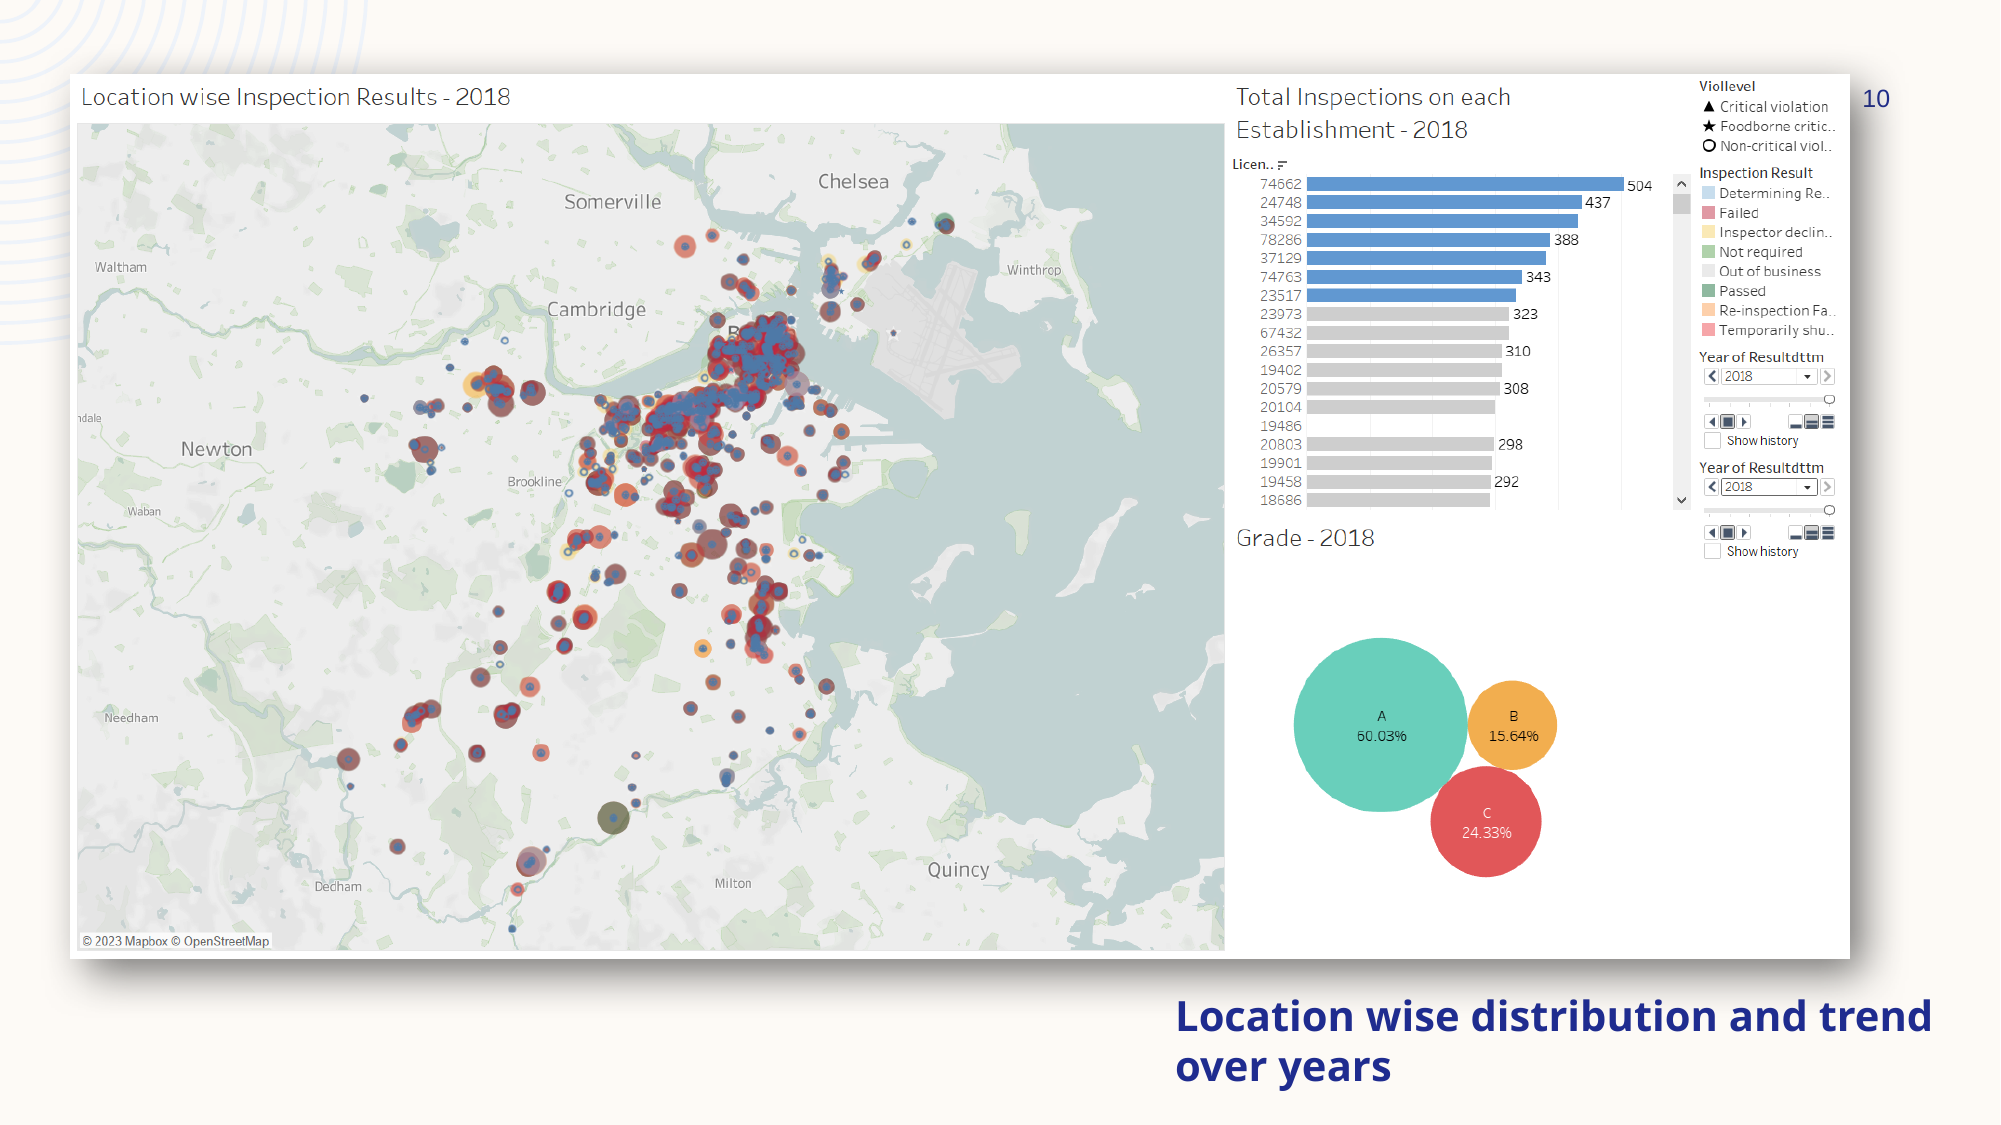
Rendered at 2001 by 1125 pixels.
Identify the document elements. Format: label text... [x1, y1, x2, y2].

slide_number 10 [1882, 75, 1958, 120]
text_box Location wise distribution and trend over years [1160, 982, 1958, 1050]
picture [70, 74, 1850, 959]
